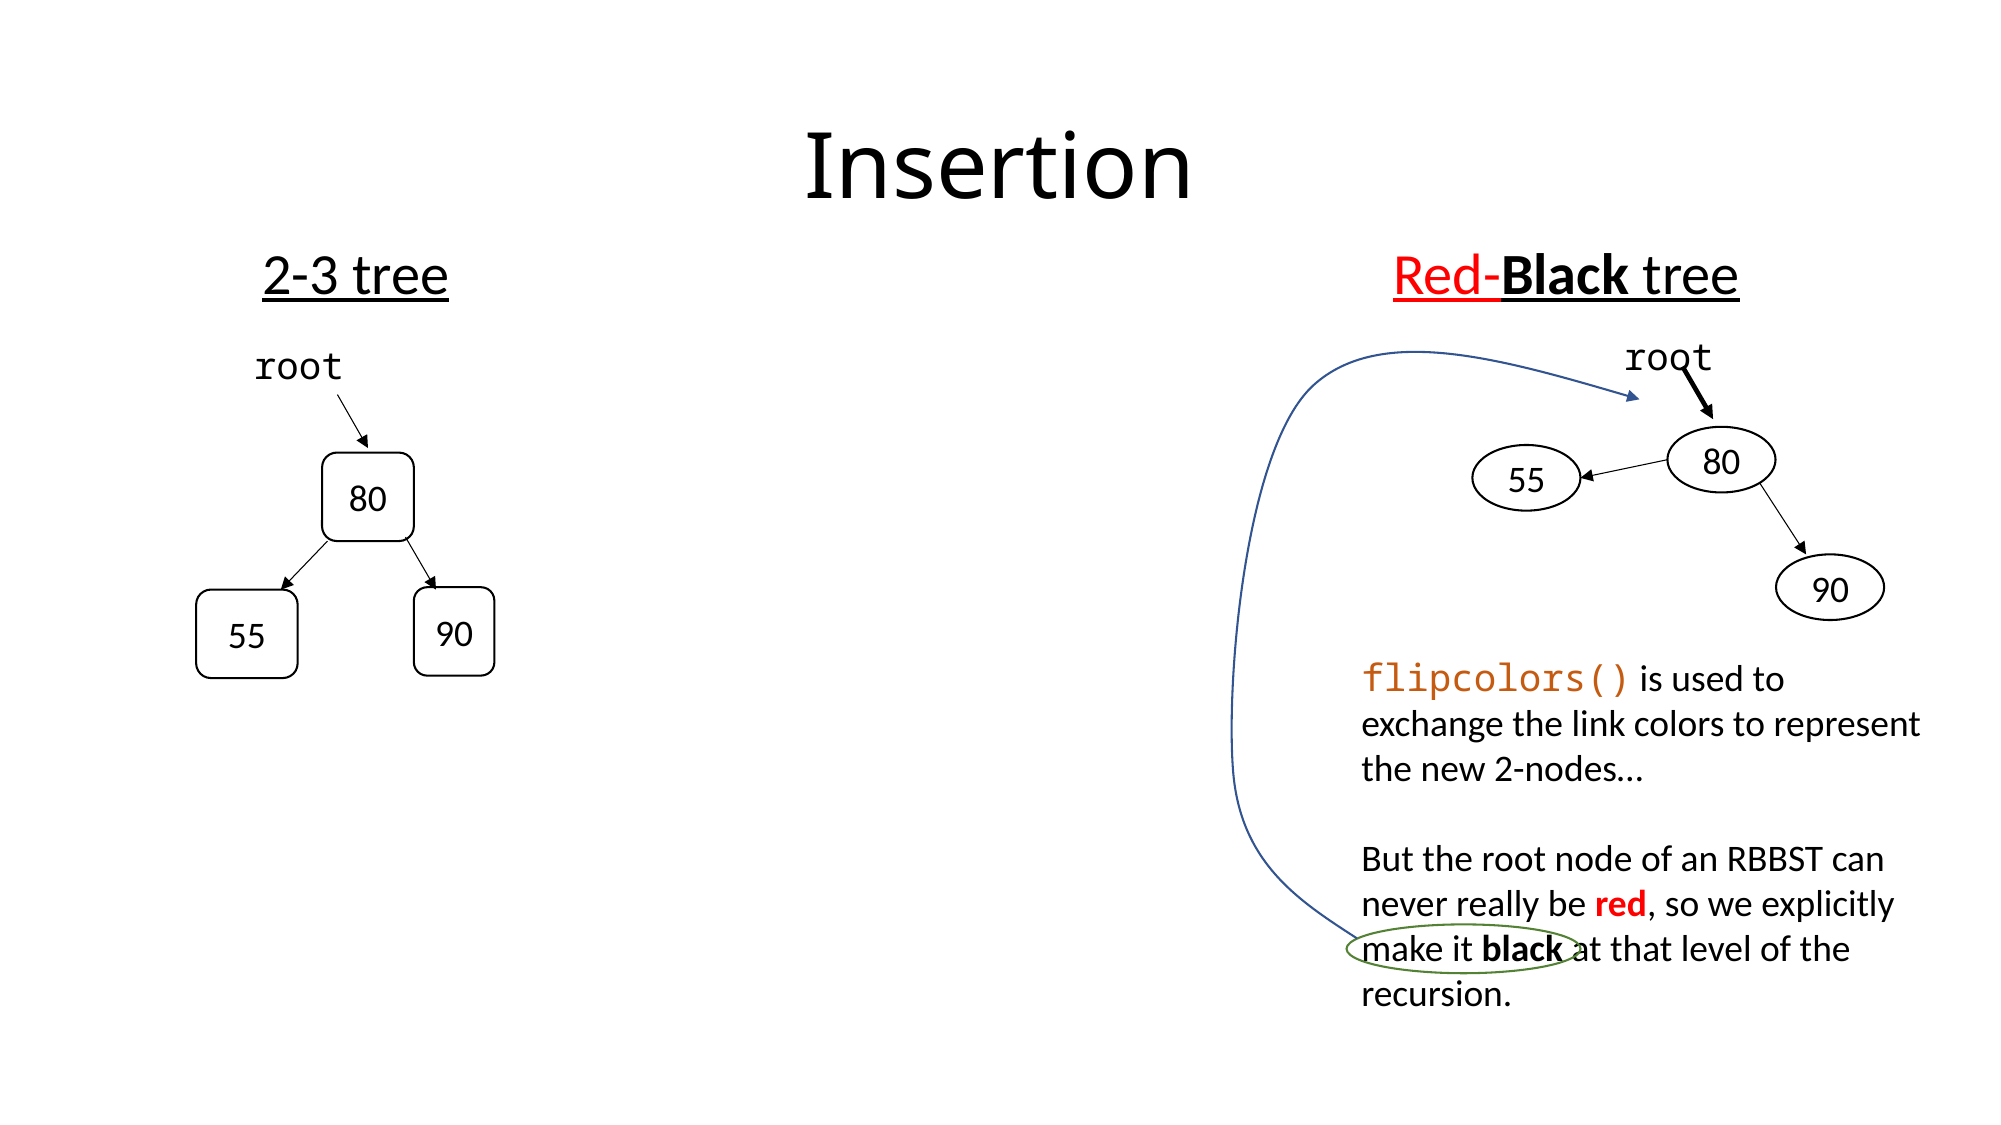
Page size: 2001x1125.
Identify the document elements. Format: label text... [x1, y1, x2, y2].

title Insertion [137, 59, 1863, 278]
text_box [1682, 366, 1714, 420]
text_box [337, 395, 369, 449]
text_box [1759, 482, 1807, 555]
text_box flipcolors() is used to exchange the link colors to represent the new 2-nodes… But the root node of an RBBST can never really be red, so we explicitly make it black at that level of the recursion. [1346, 647, 1940, 1022]
text_box [1230, 350, 1640, 940]
text_box 90 [1774, 553, 1886, 622]
text_box root [1609, 325, 1807, 386]
text_box Red-Black tree [1364, 228, 1769, 314]
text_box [405, 537, 437, 590]
text_box 2-3 tree [193, 228, 518, 314]
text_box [1580, 459, 1668, 478]
text_box [1345, 923, 1582, 975]
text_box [280, 541, 328, 590]
text_box 90 [412, 586, 496, 677]
text_box 80 [320, 451, 415, 543]
text_box root [238, 334, 436, 395]
text_box 80 [1666, 425, 1777, 494]
text_box 55 [195, 588, 299, 680]
